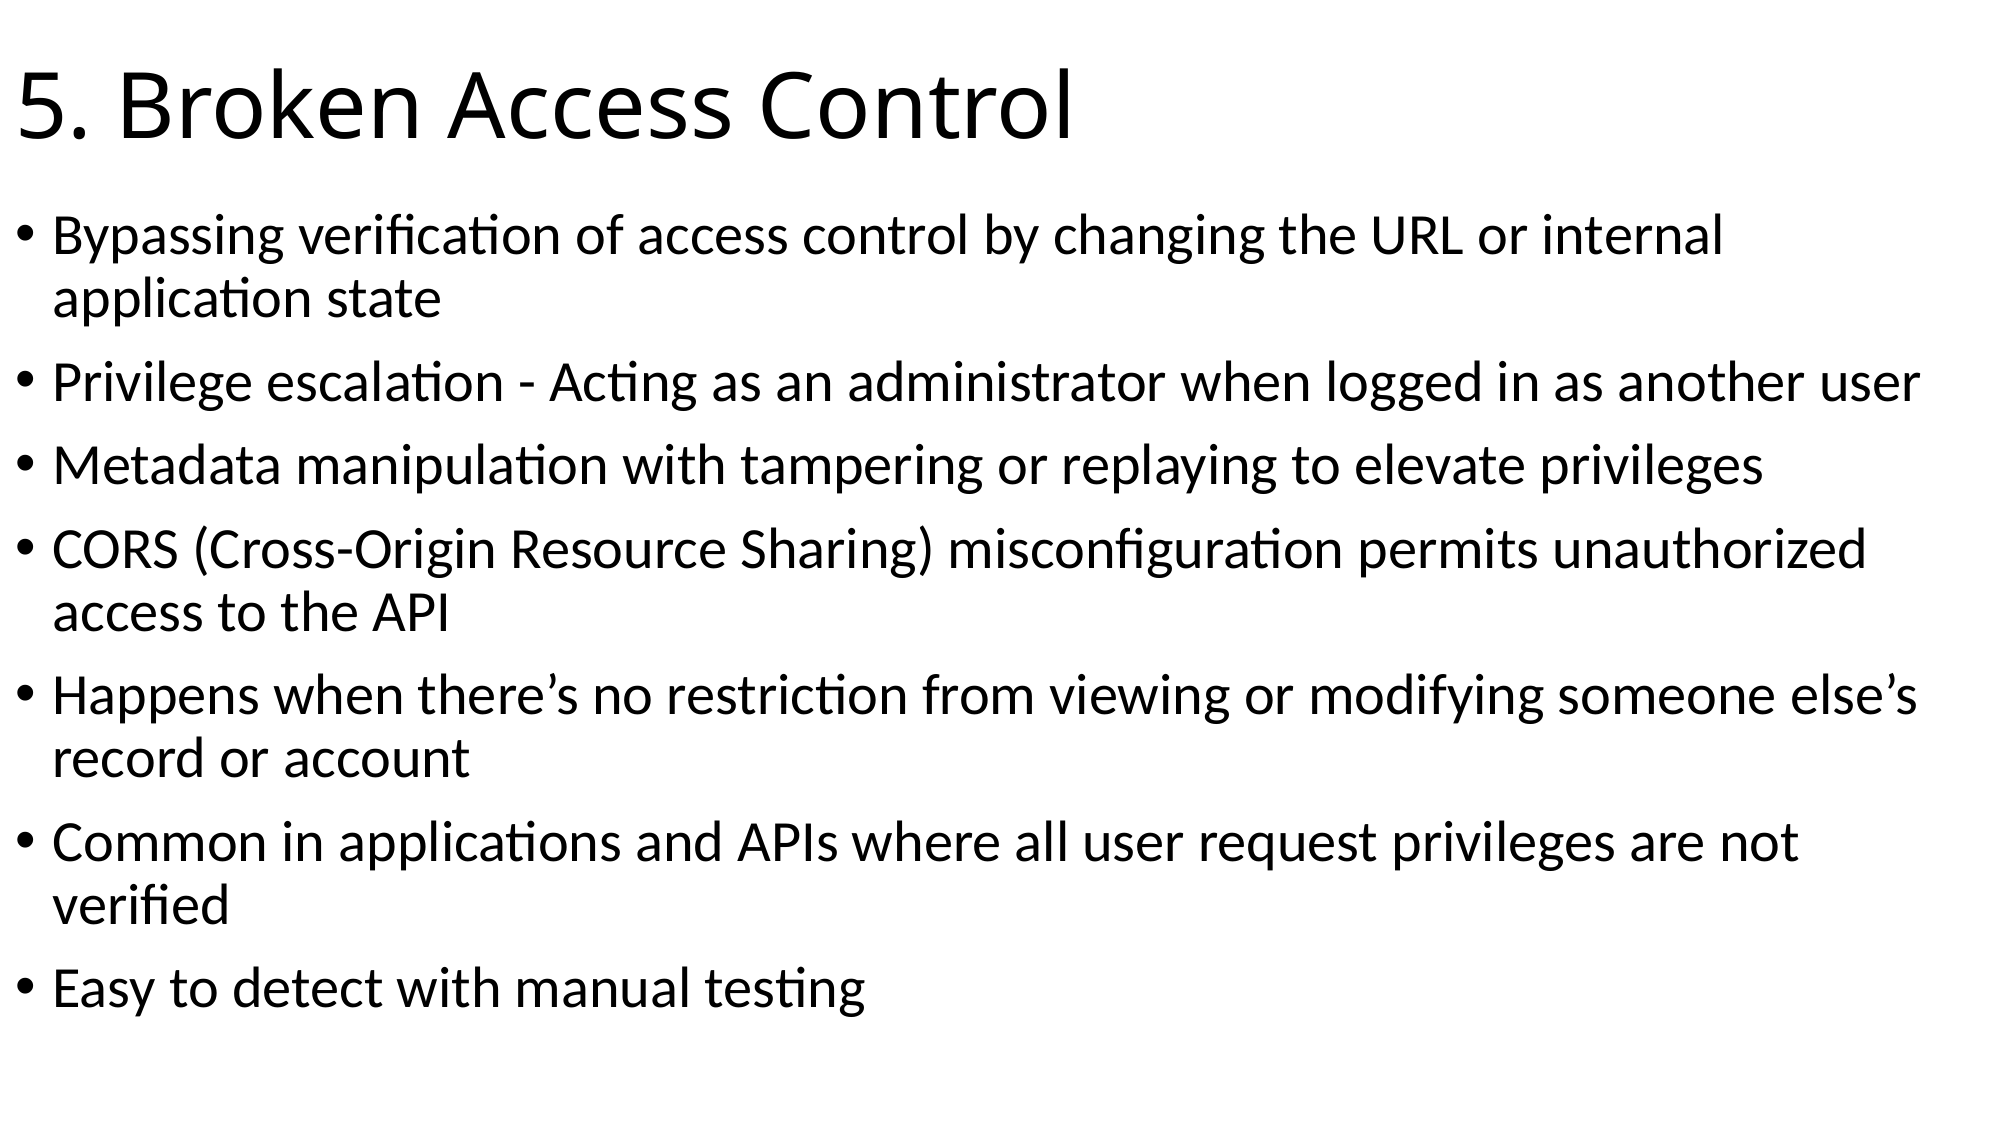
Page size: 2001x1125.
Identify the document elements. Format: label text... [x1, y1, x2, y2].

list Bypassing verification of access control by changing the URL or internal application state Privilege escalation - Acting as an administrator when logged in as another user Metadata manipulation with tampering or replaying to elevate privileges CORS (Cross-Origin Resource Sharing) misconfiguration permits unauthorized access to the API Happens when there’s no restriction from viewing or modifying someone else’s record or account Common in applications and APIs where all user request privileges are not verified Easy to detect with manual testing [0, 196, 1983, 1104]
title 5. Broken Access Control [0, 0, 1725, 196]
